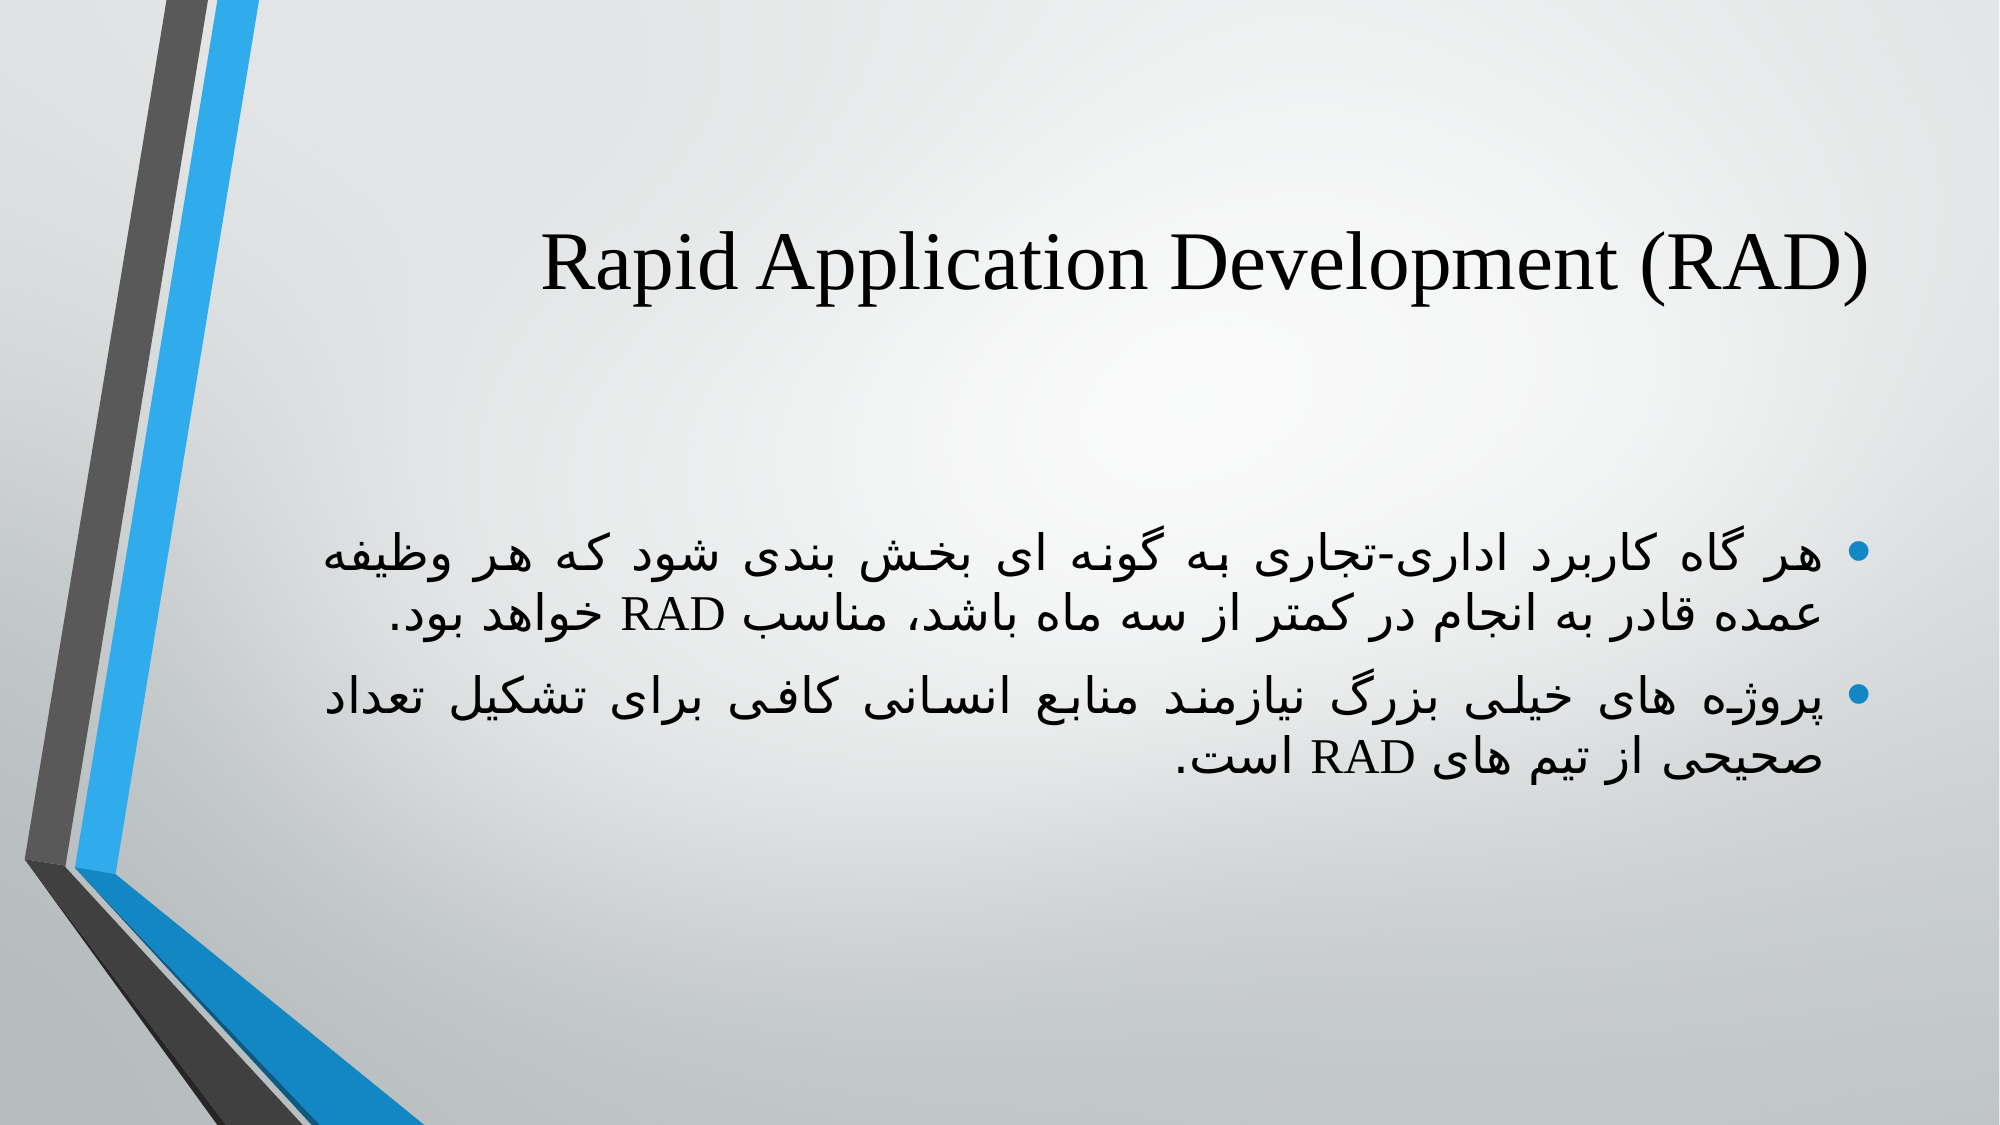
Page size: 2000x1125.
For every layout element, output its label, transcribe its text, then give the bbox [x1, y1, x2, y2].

title Rapid Application Development (RAD) [243, 112, 1887, 400]
list هر گاه کاربرد اداری-تجاری به گونه ای بخش بندی شود که هر وظیفه عمده قادر به انجام در کمتر از سه ماه باشد، مناسب RAD خواهد بود. پروژه های خیلی بزرگ نیازمند منابع انسانی کافی برای تشکیل تعداد صحیحی از تیم های RAD است. [302, 302, 1887, 1002]
